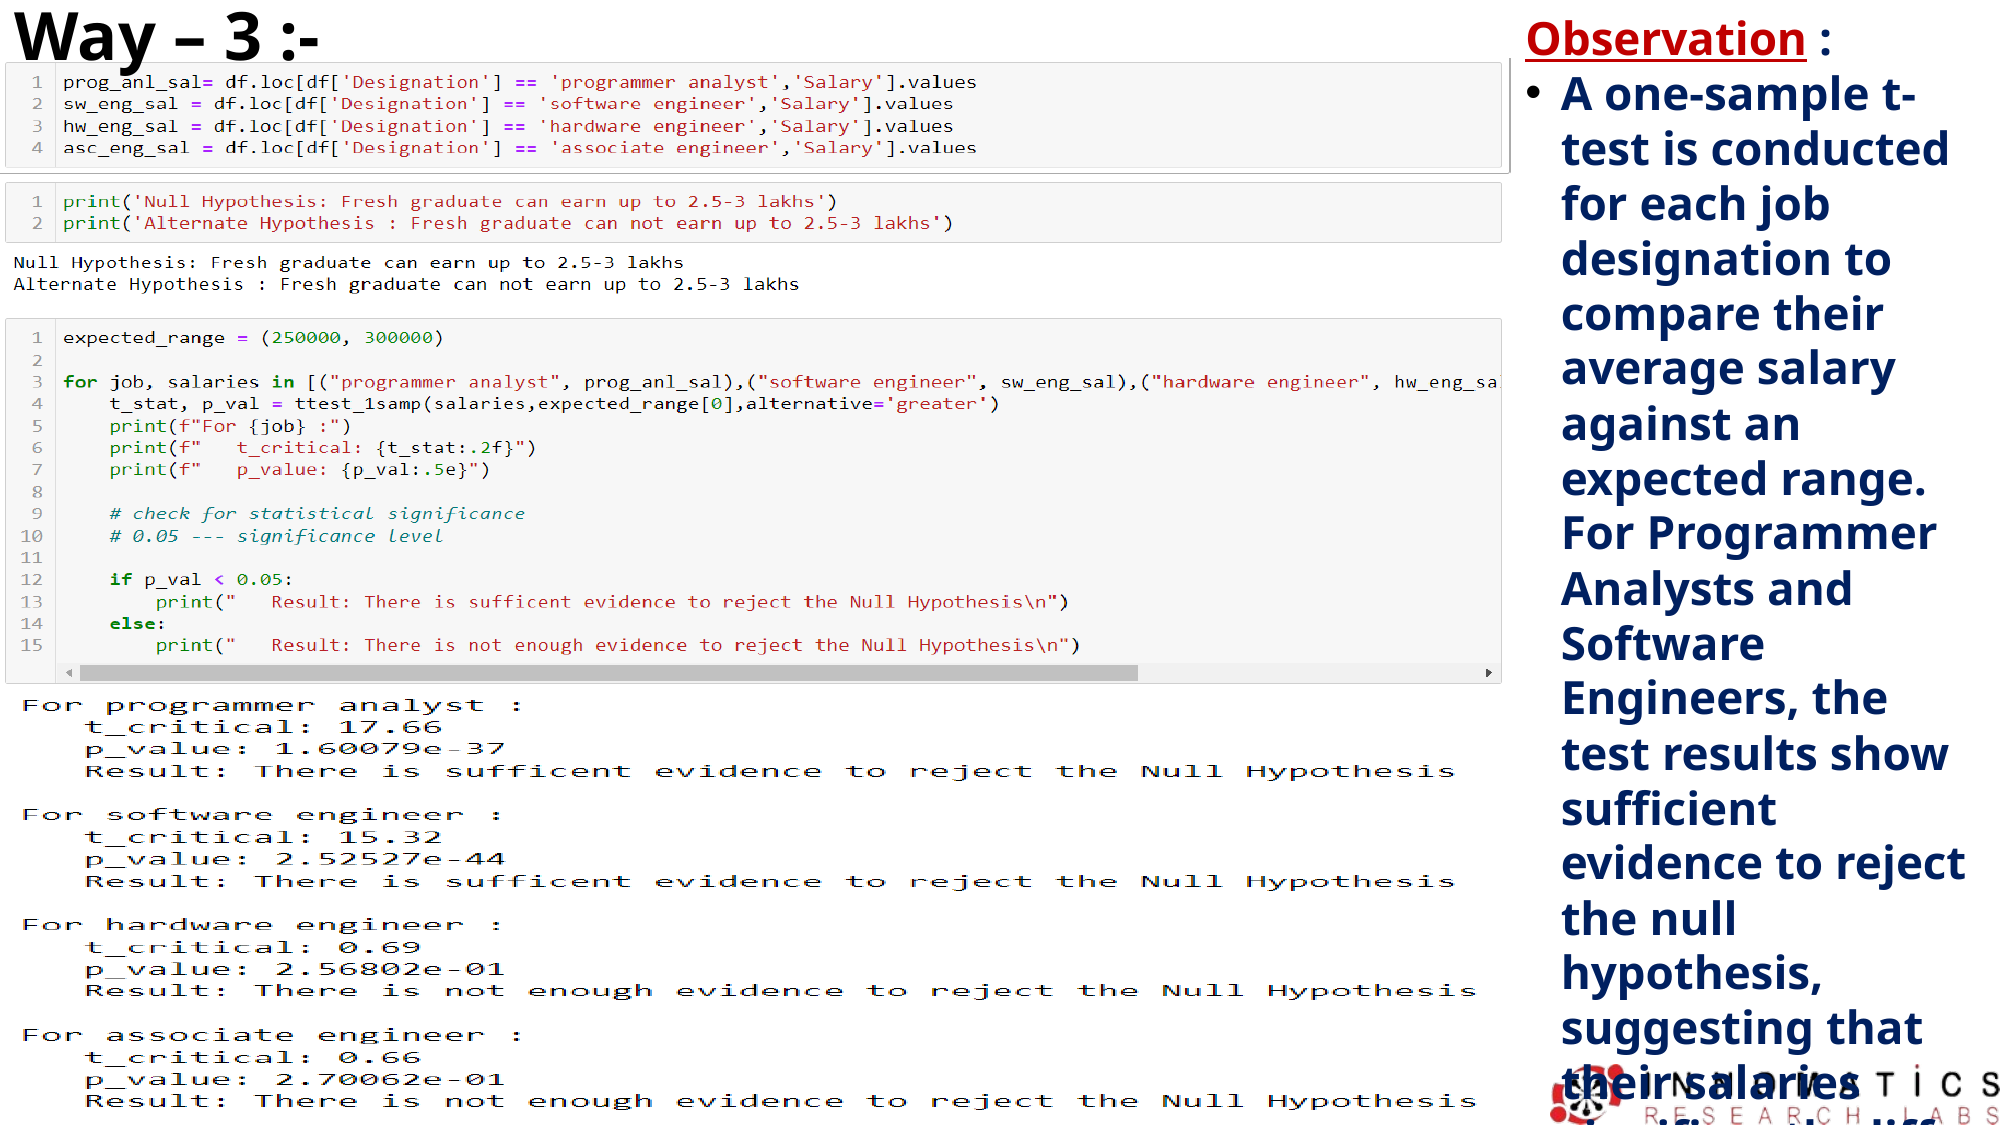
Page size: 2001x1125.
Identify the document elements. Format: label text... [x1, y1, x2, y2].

picture [0, 58, 1511, 1125]
picture [1549, 1064, 2000, 1125]
text_box Way – 3 :- [0, 0, 336, 57]
text_box Observation : A one-sample t-test is conducted for each job designation to compare their average salary against an expected range. For Programmer Analysts and Software Engineers, the test results show sufficient evidence to reject the null hypothesis, suggesting that their salaries significantly differ from the expected range. However, for Hardware Engineers and Associate Engineers, there is not enough evidence to reject the null hypothesis, indicating that their salaries may not significantly deviate from the expected range. [1510, 2, 2000, 1125]
